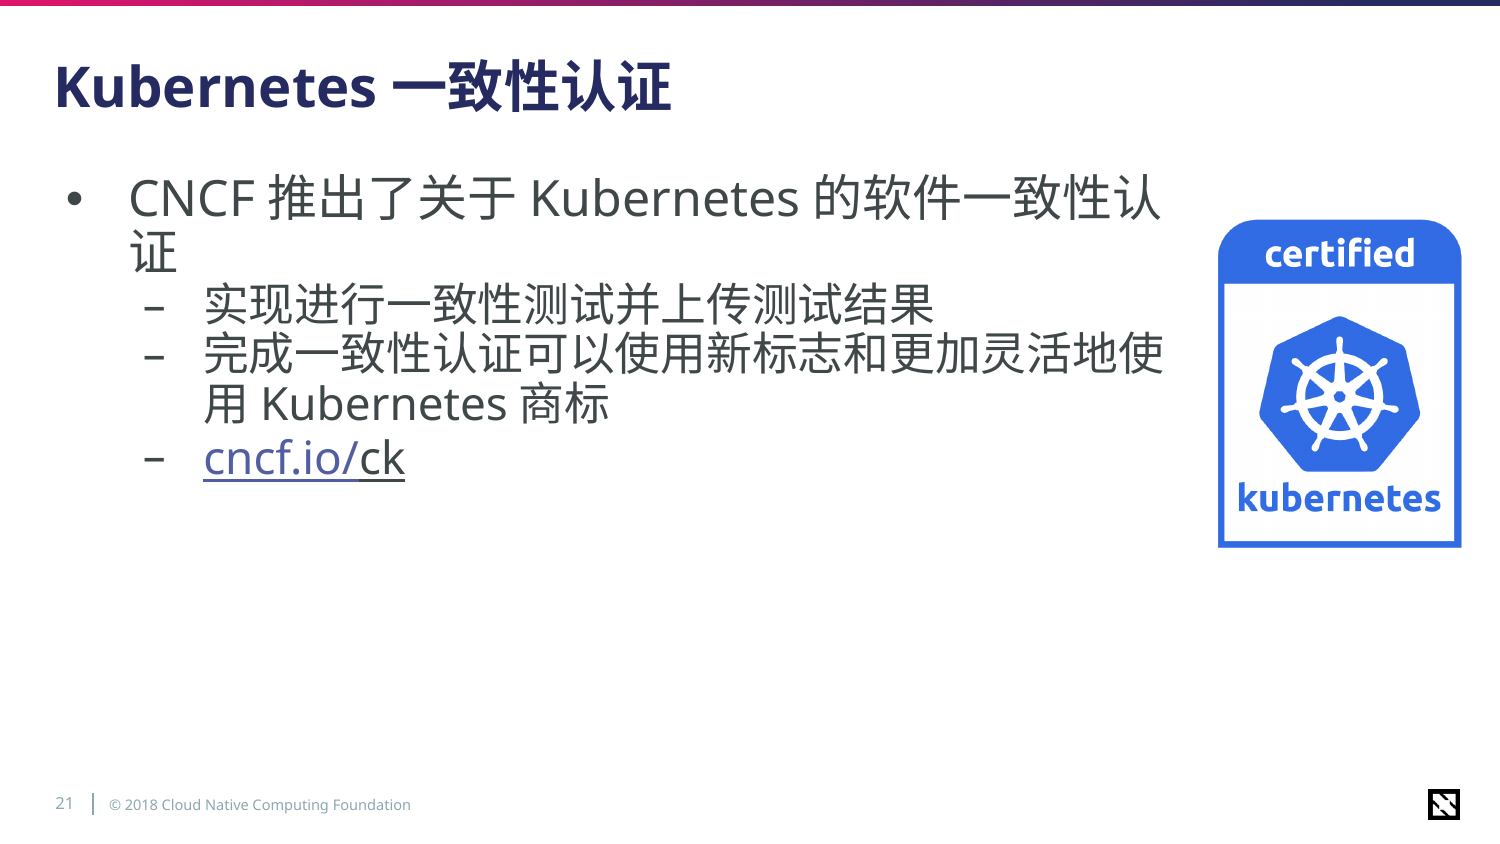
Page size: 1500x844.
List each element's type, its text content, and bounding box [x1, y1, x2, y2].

picture [1428, 789, 1460, 820]
list CNCF推出了关于Kubernetes的软件一致性认证 实现进行一致性测试并上传测试结果 完成一致性认证可以使用新标志和更加灵活地使用Kubernetes商标 cncf.io/ck [42, 162, 1203, 756]
picture [1213, 212, 1466, 555]
title Kubernetes一致性认证 [42, 52, 1458, 126]
